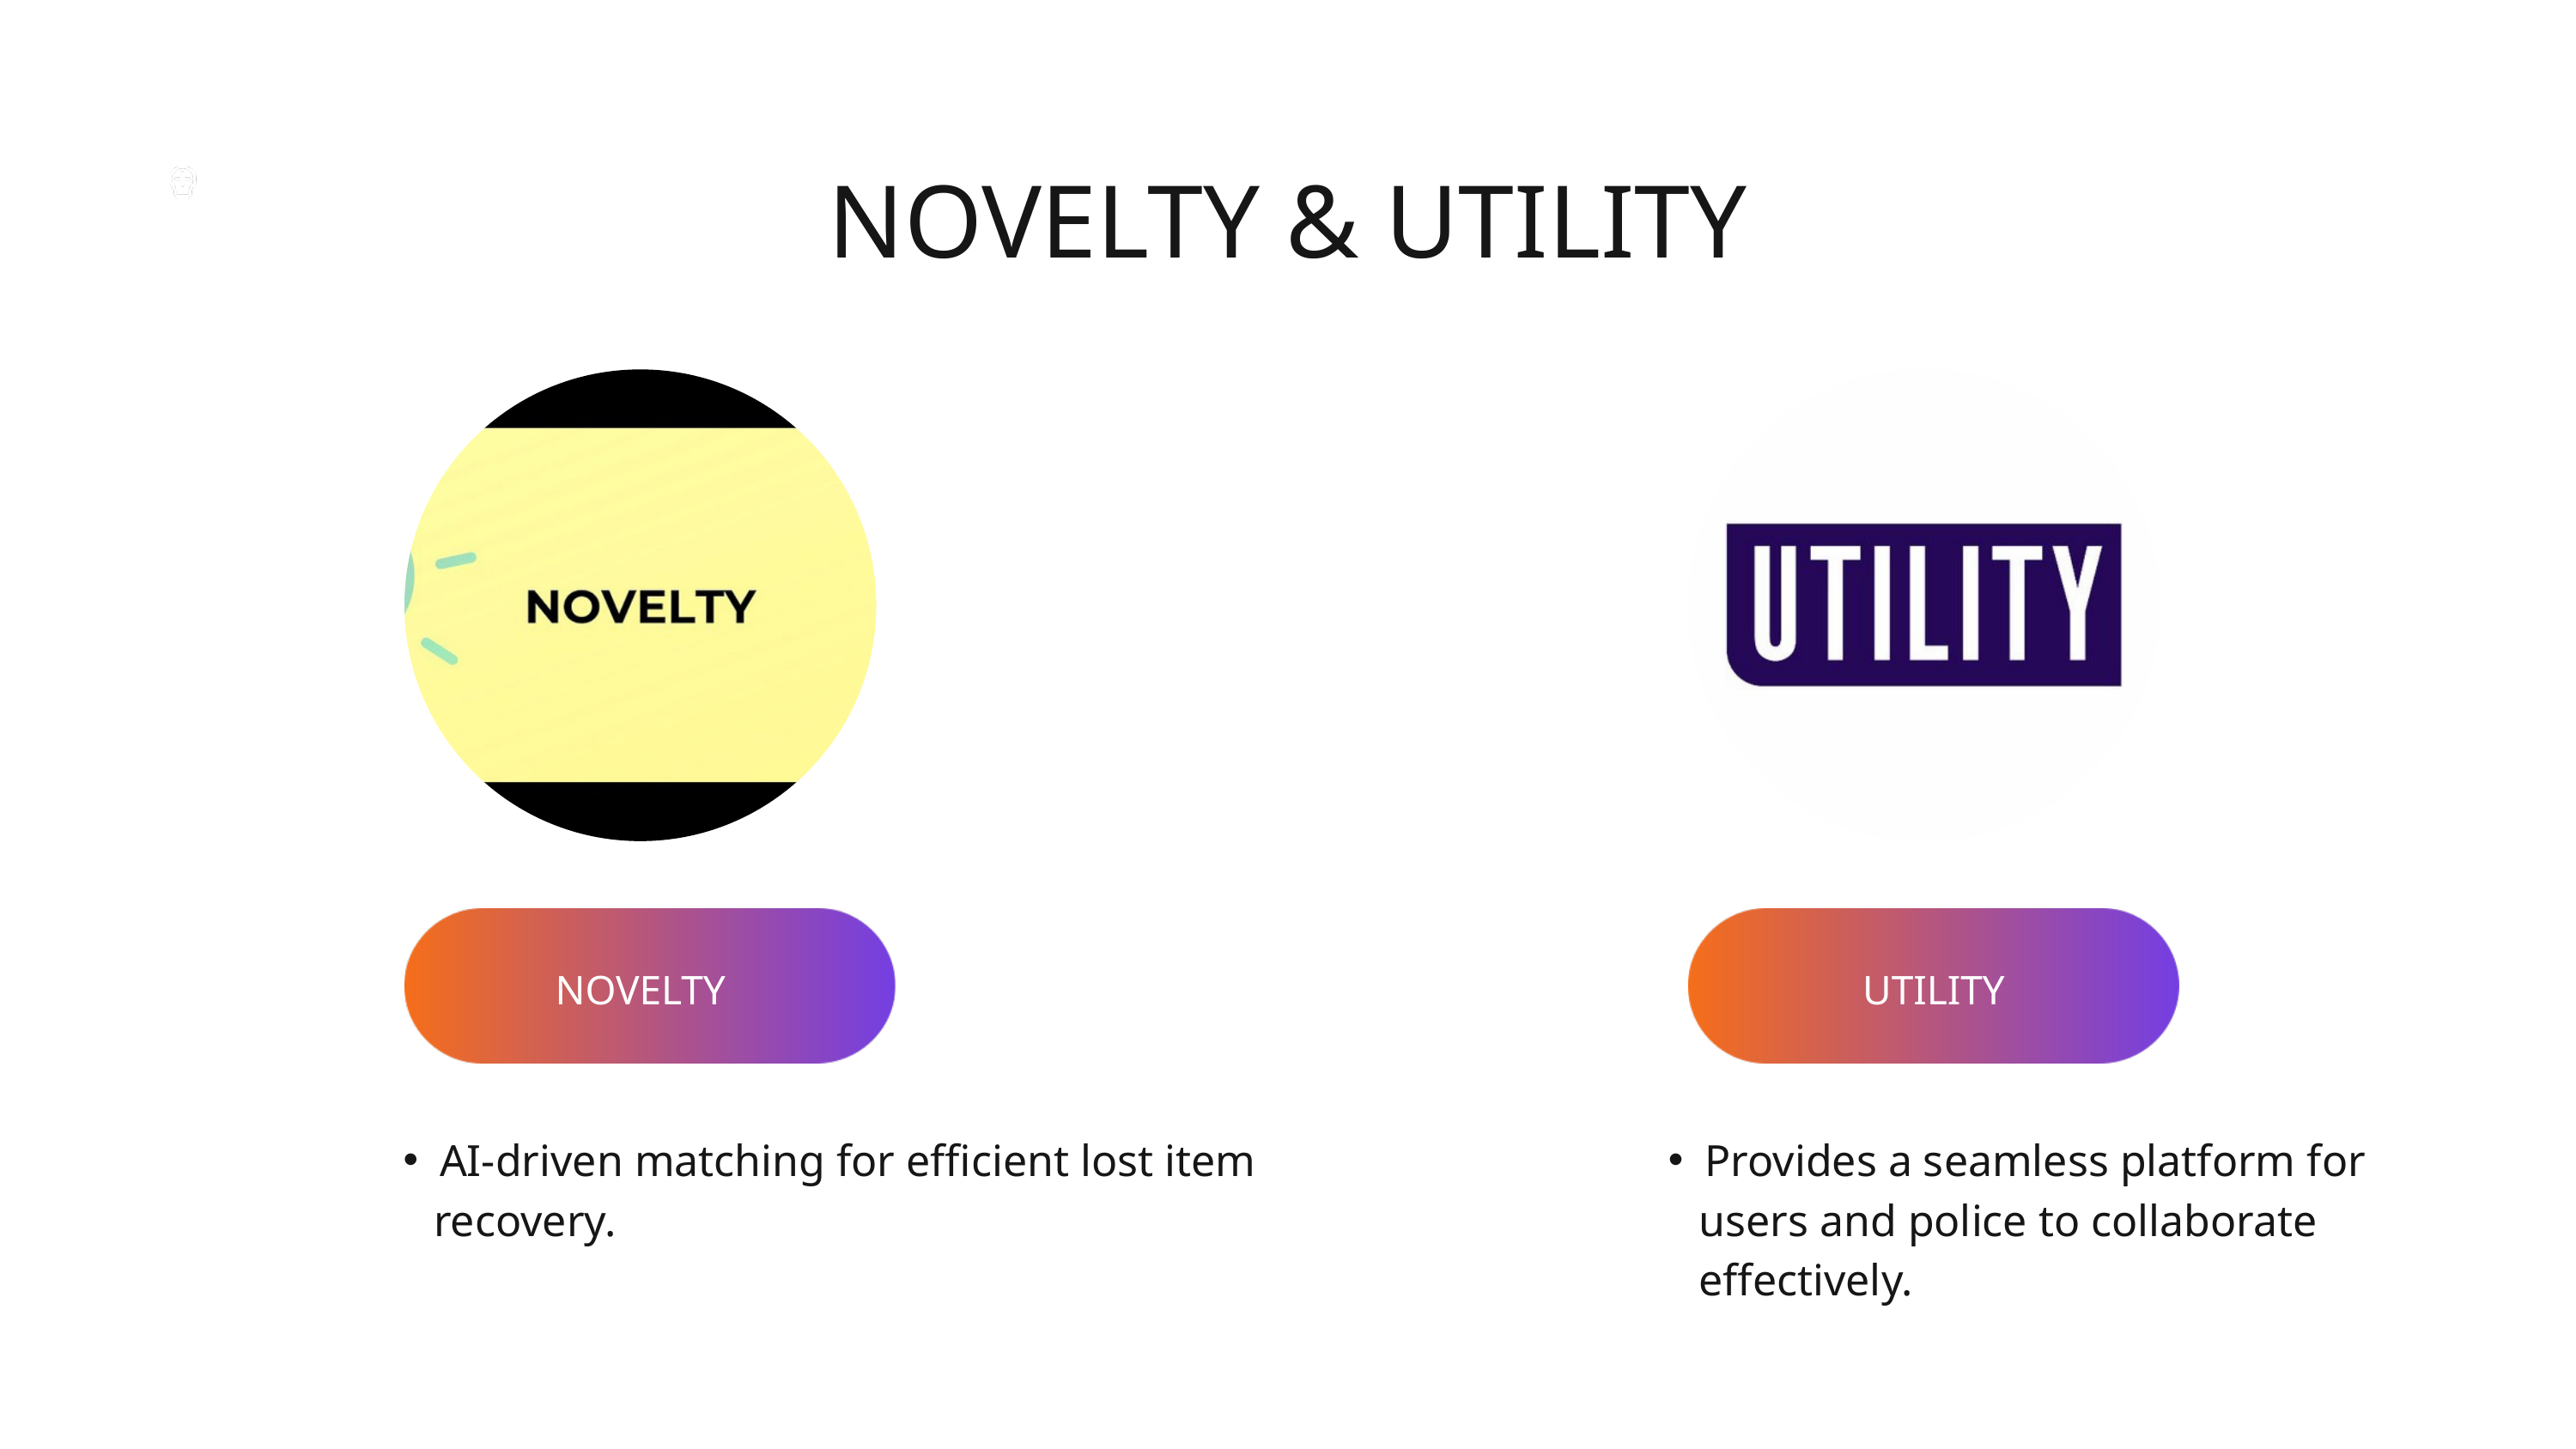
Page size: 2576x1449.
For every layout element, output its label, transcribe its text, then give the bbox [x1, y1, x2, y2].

text_box Provides a seamless platform for users and police to collaborate effectively. [1631, 1125, 2576, 1365]
text_box NOVELTY [338, 957, 943, 1013]
text_box [1688, 1013, 2179, 1064]
text_box UTILITY [1631, 957, 2236, 1013]
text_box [404, 369, 877, 842]
text_box [404, 908, 896, 957]
text_box [404, 1013, 896, 1064]
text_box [1687, 369, 2160, 842]
text_box NOVELTY & UTILITY [501, 158, 2075, 279]
text_box [169, 166, 197, 201]
text_box [1688, 908, 2179, 957]
text_box AI-driven matching for efficient lost item recovery. [367, 1125, 1518, 1365]
